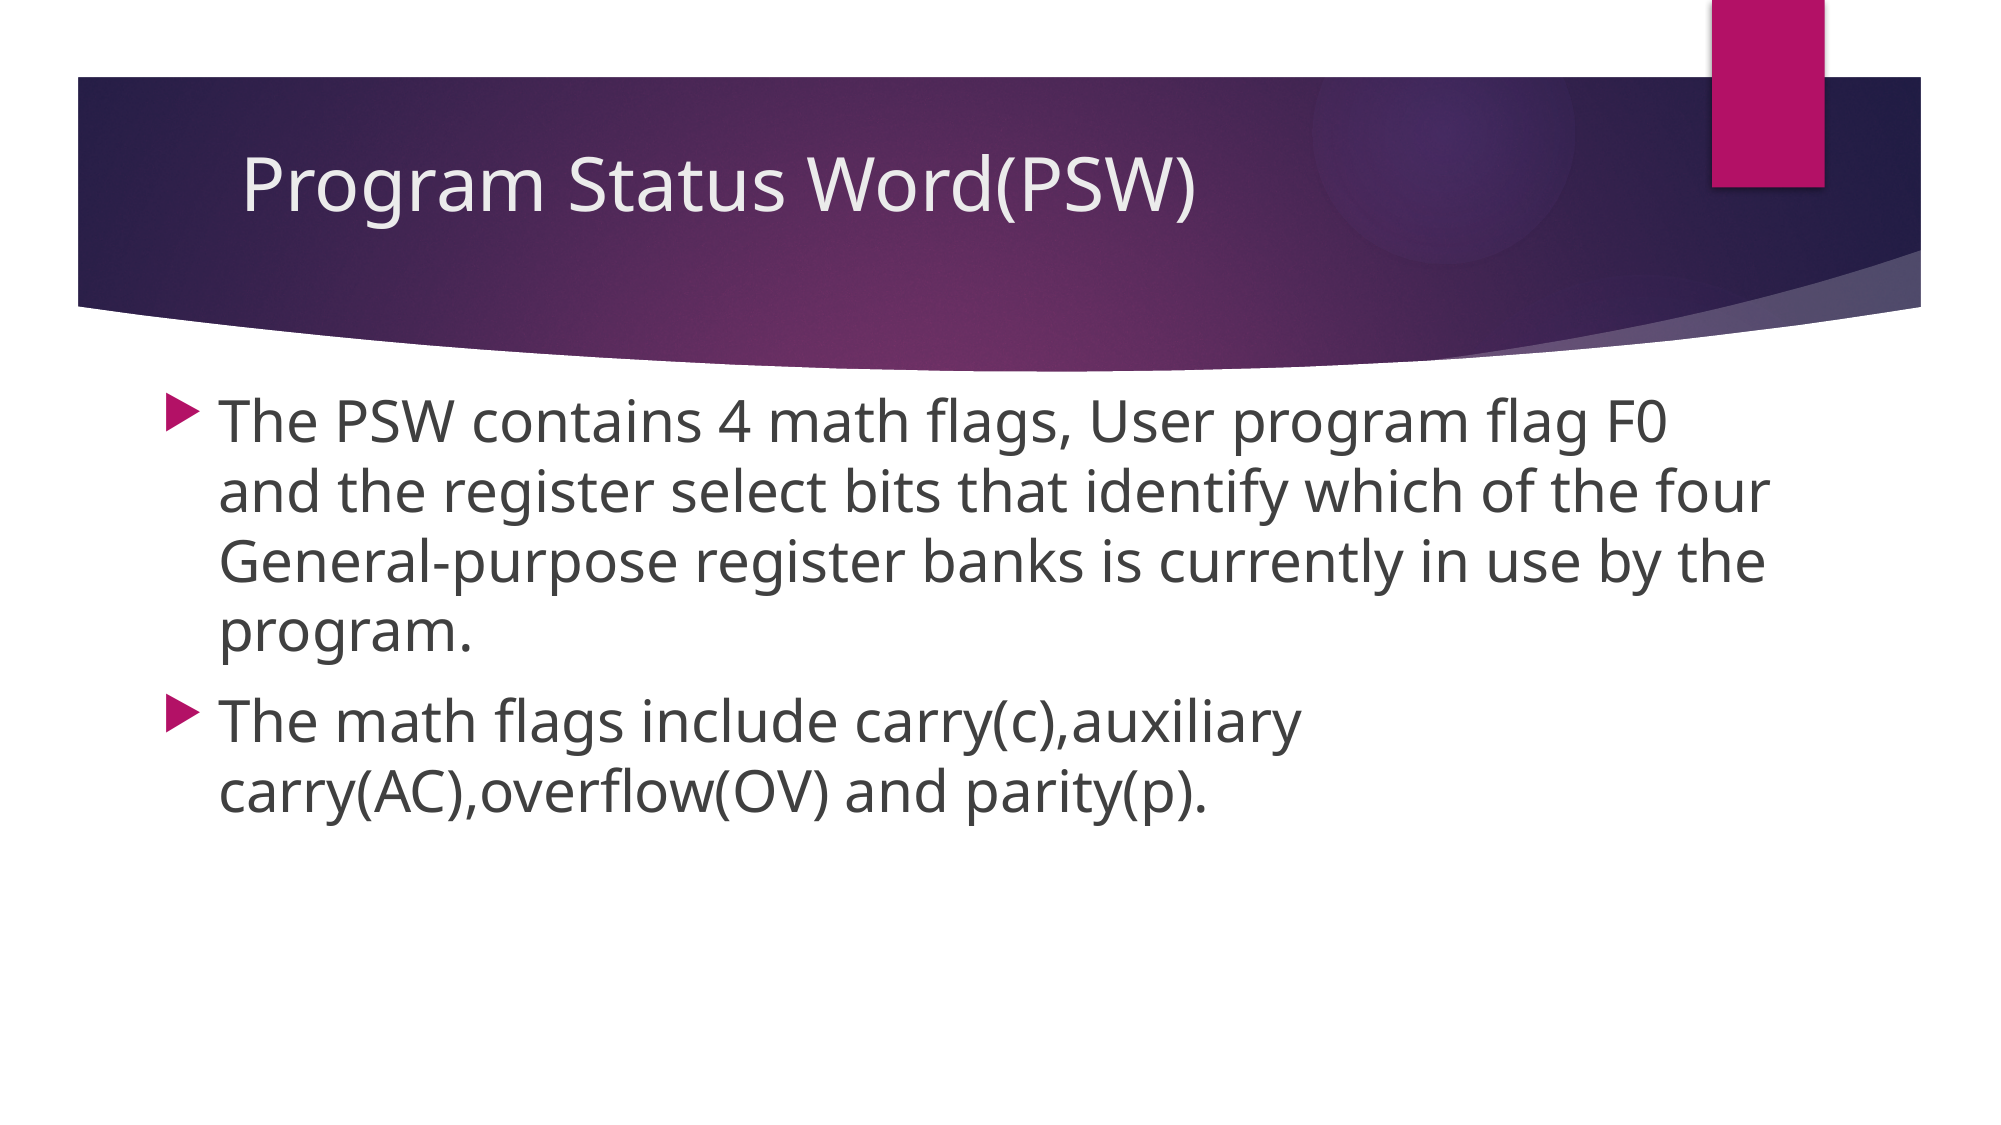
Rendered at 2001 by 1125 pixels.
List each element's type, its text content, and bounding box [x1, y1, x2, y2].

list The PSW contains 4 math flags, User program flag F0 and the register select bits that identify which of the four General-purpose register banks is currently in use by the program. The math flags include carry(c),auxiliary carry(AC),overflow(OV) and parity(p). [146, 376, 1800, 963]
title Program Status Word(PSW) [225, 112, 1800, 250]
